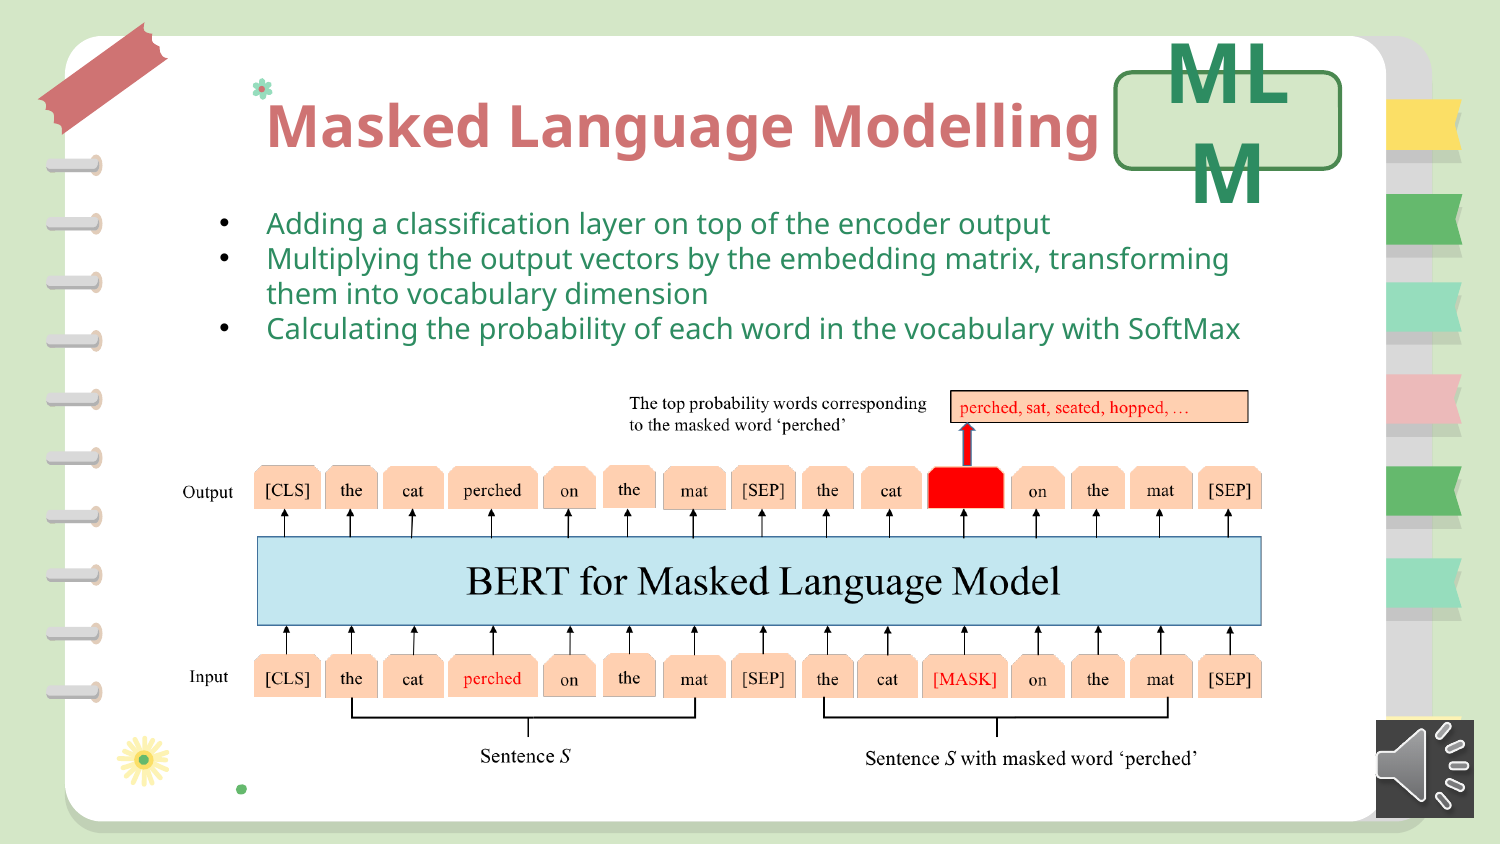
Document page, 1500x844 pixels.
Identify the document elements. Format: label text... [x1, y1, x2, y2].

text_box Adding a classification layer on top of the encoder output Multiplying the output vectors by the embedding matrix, transforming them into vocabulary dimension Calculating the probability of each word in the vocabulary with SoftMax [204, 197, 1323, 353]
text_box MLM [1113, 70, 1343, 171]
picture [170, 385, 1262, 782]
title Masked Language Modelling [60, 88, 1323, 183]
picture [1374, 718, 1476, 819]
